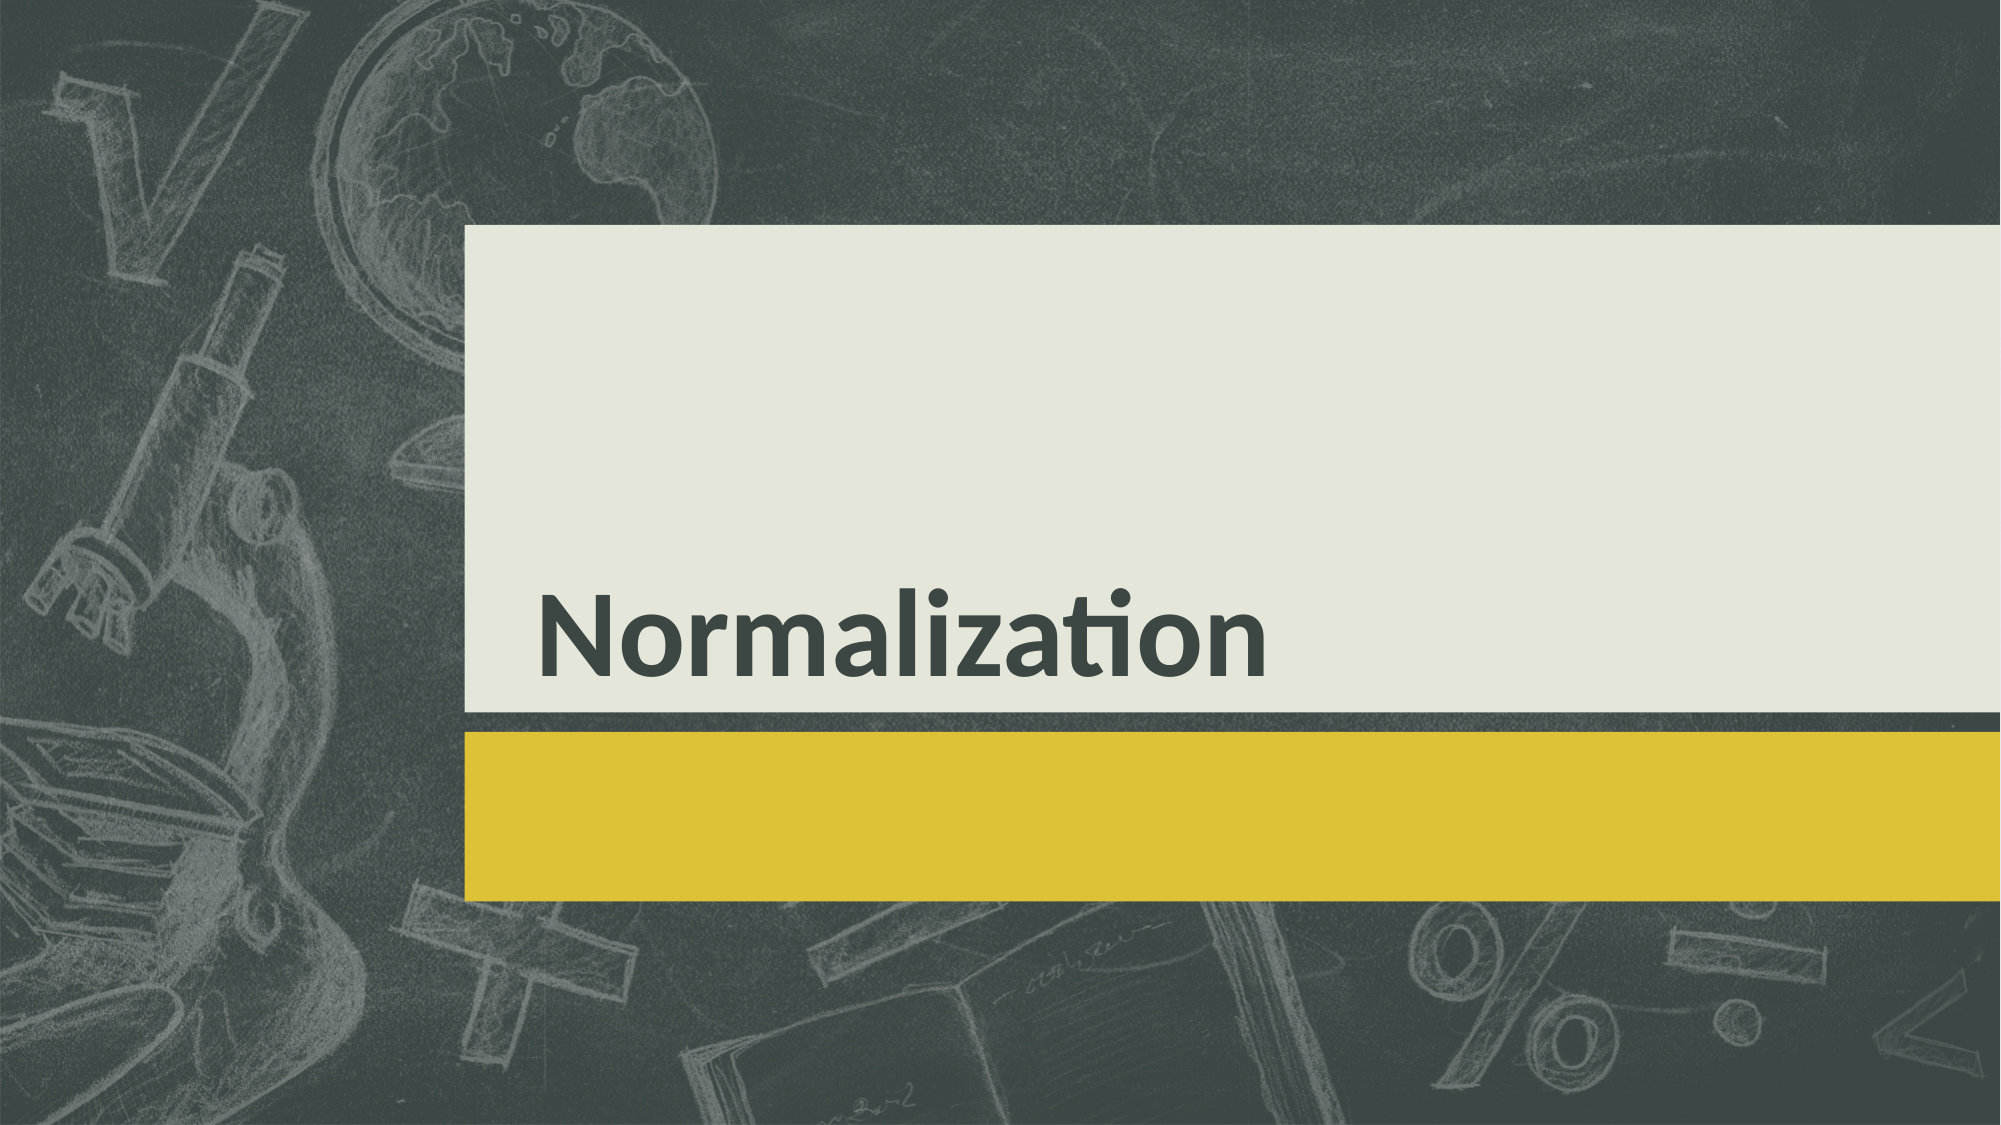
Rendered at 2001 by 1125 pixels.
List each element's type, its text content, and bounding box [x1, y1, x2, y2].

picture [0, 0, 2001, 1125]
title Normalization [520, 318, 1916, 711]
